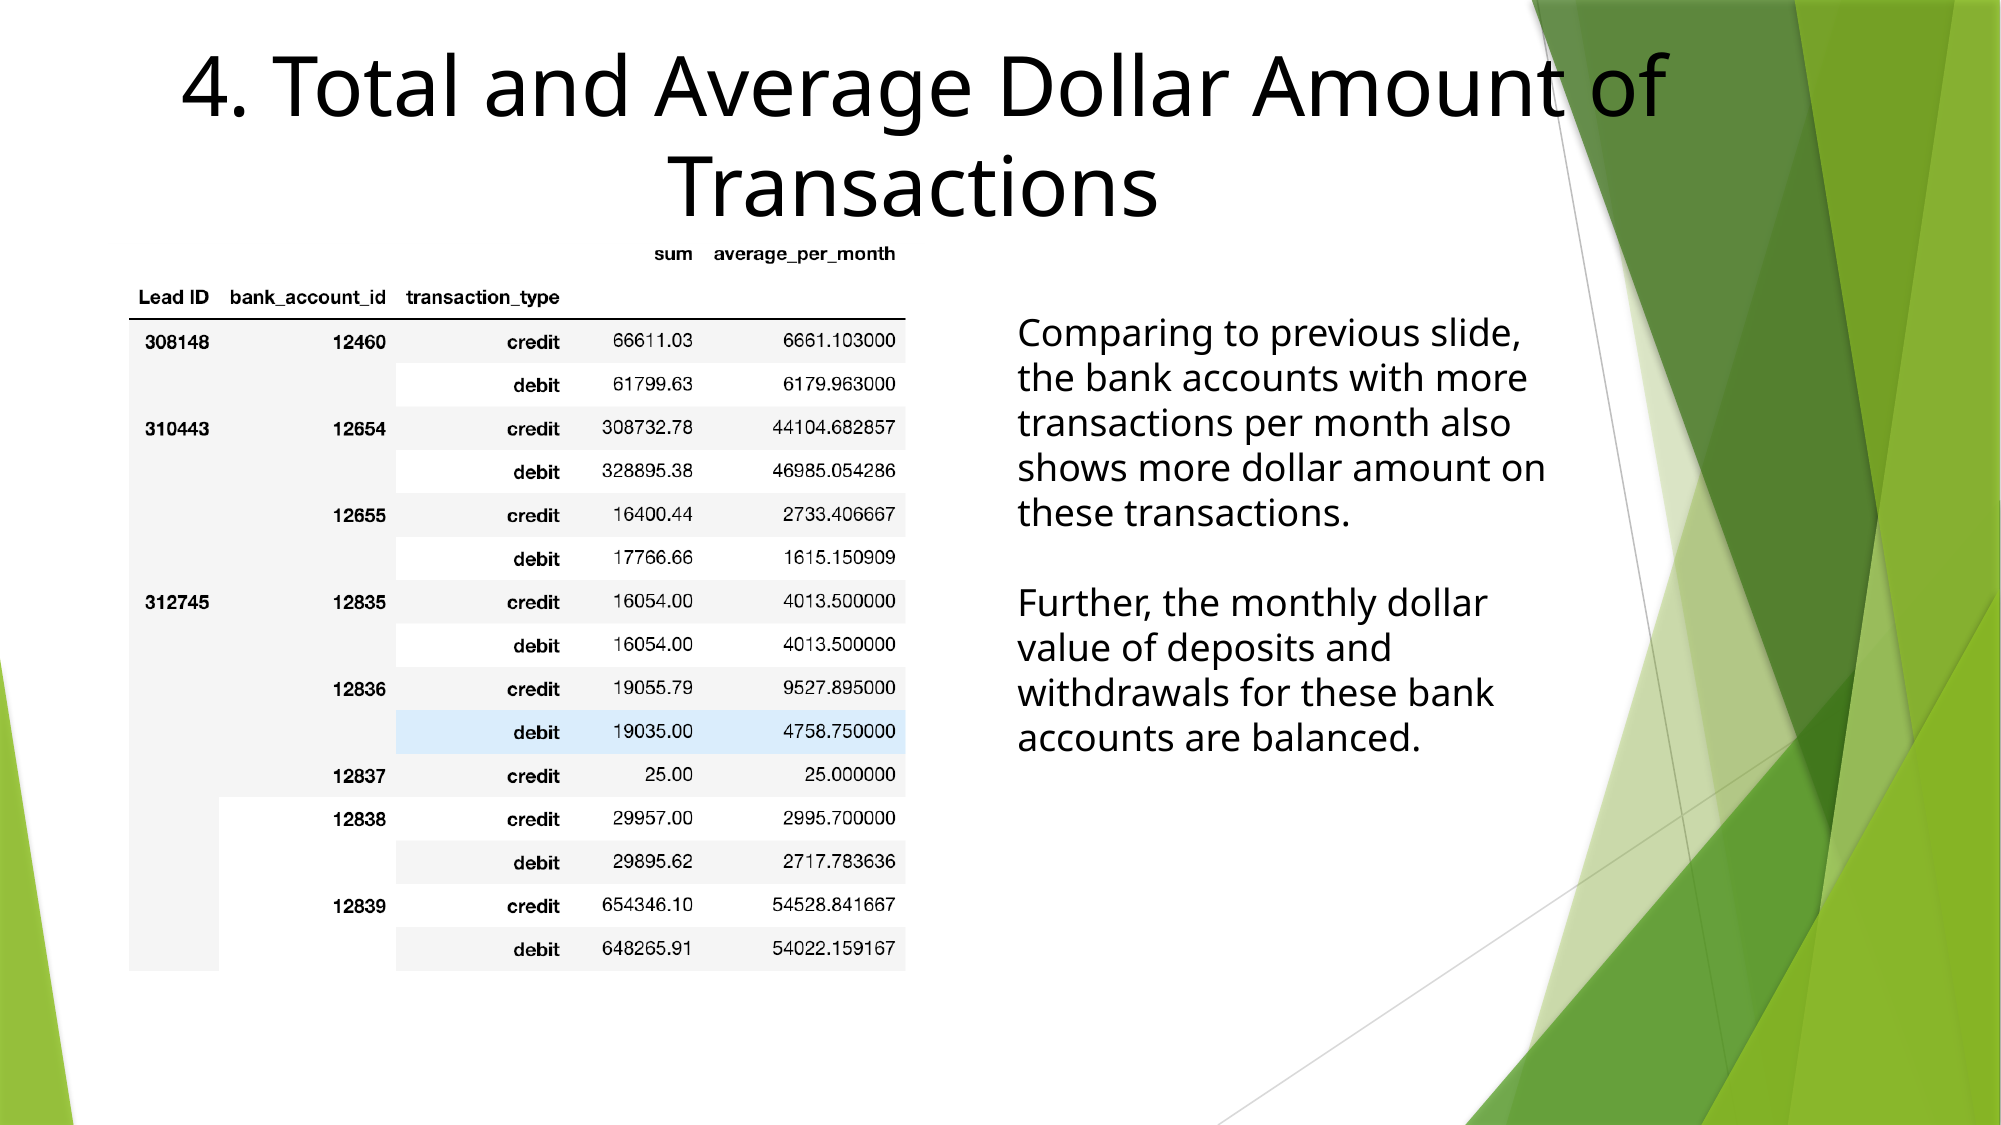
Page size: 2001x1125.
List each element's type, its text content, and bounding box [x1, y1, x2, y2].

title 4. Total and Average Dollar Amount of Transactions [31, 25, 1819, 244]
picture [108, 242, 926, 972]
text_box Comparing to previous slide, the bank accounts with more transactions per month also shows more dollar amount on these transactions. Further, the monthly dollar value of deposits and withdrawals for these bank accounts are balanced. [1002, 301, 1576, 766]
